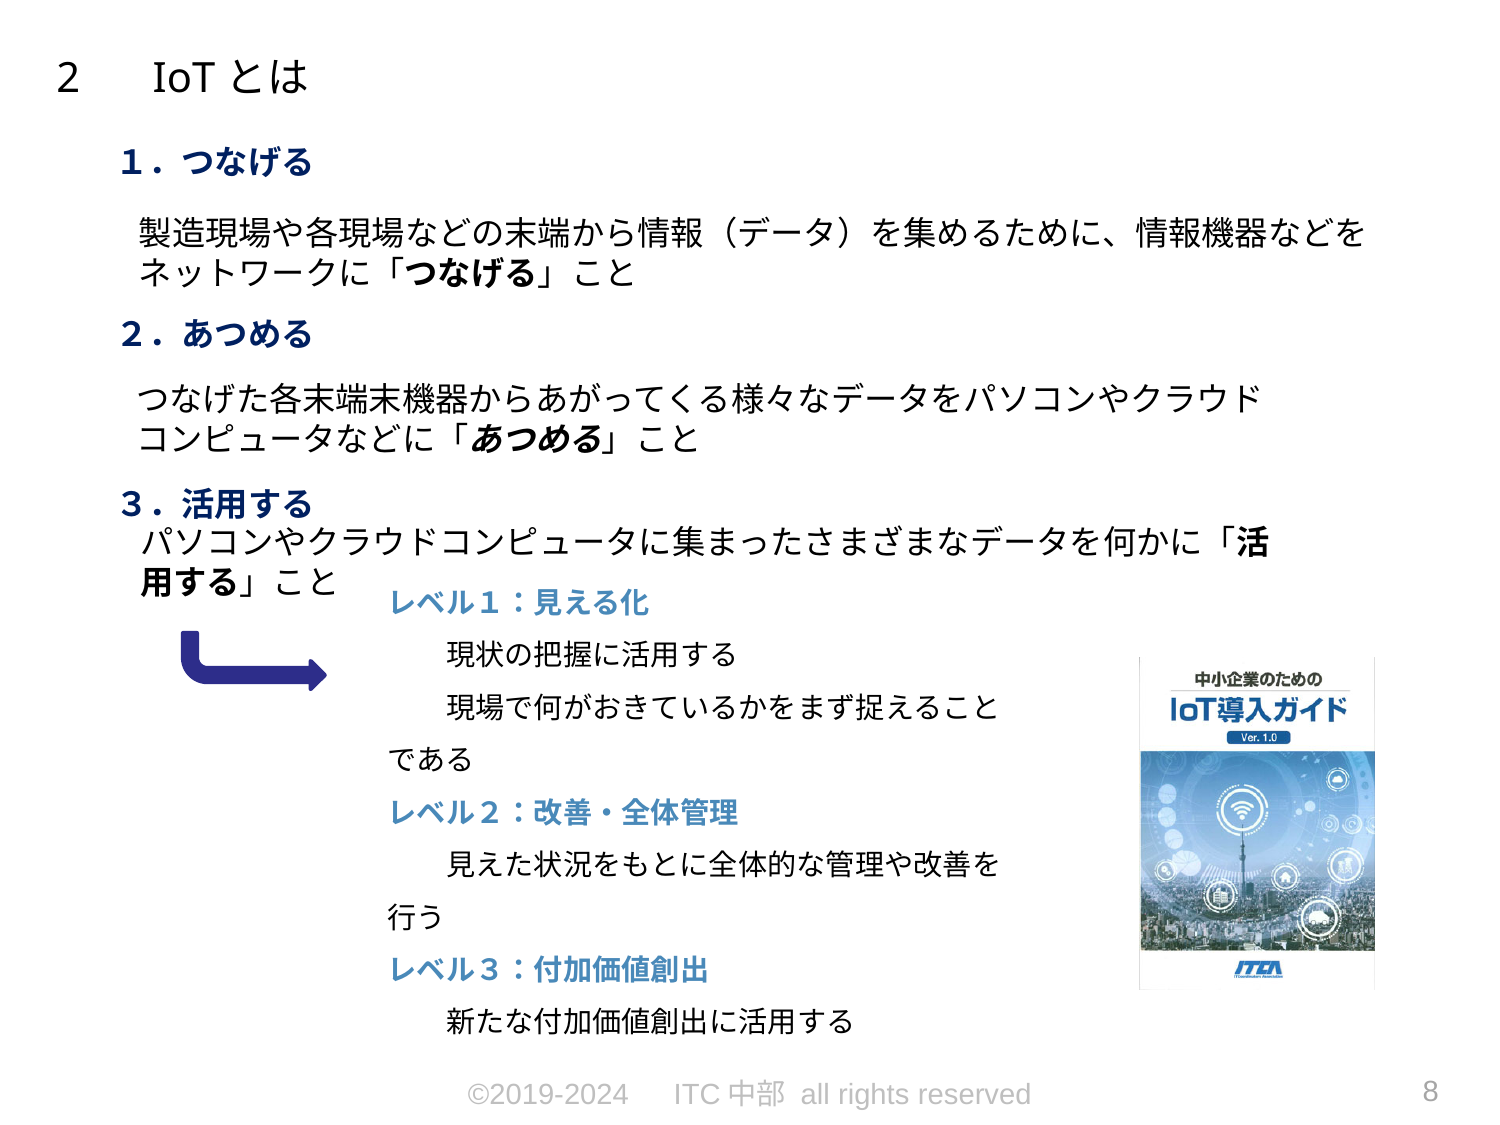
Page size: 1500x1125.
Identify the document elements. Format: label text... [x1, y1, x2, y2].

text_box 製造現場や各現場などの末端から情報（データ）を集めるために、情報機器などをネットワークに「つなげる」こと [123, 196, 1424, 308]
text_box ３．活用する [100, 462, 349, 544]
text_box １．つなげる [100, 120, 349, 202]
text_box [180, 630, 327, 692]
text_box つなげた各末端末機器からあがってくる様々なデータをパソコンやクラウドコンピュータなどに「あつめる」こと [121, 362, 1306, 474]
text_box レベル１：見える化 現状の把握に活用する 現場で何がおきているかをまず捉えることである レベル２：改善・全体管理 見えた状況をもとに全体的な管理や改善を行う レベル３：付加価値創出 新たな付加価値創出に活用する [372, 621, 1022, 984]
text_box ２．あつめる [100, 292, 349, 374]
picture [1139, 657, 1376, 990]
text_box パソコンやクラウドコンピュータに集まったさまざまなデータを何かに「活用する」こと [125, 520, 1309, 602]
text_box 2 IoTとは [41, 35, 750, 117]
